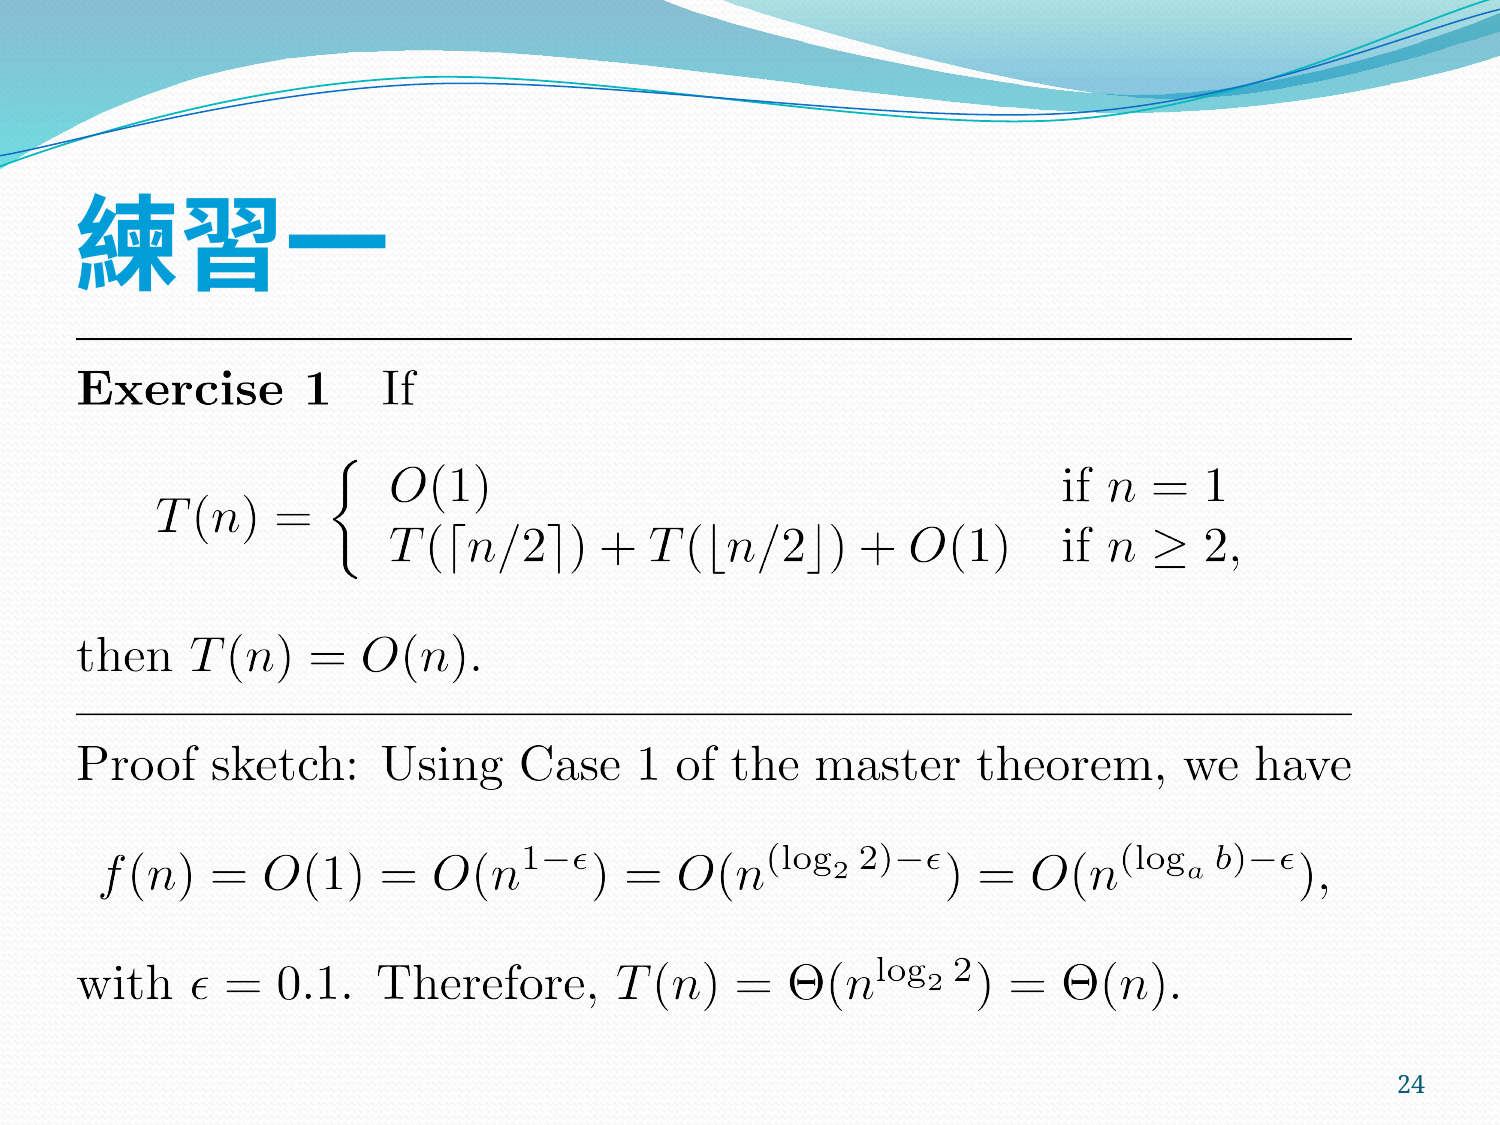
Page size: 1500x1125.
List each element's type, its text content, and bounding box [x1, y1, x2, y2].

picture [76, 337, 1352, 1012]
title 練習一 [75, 115, 1425, 303]
slide_number 24 [1299, 1042, 1425, 1103]
